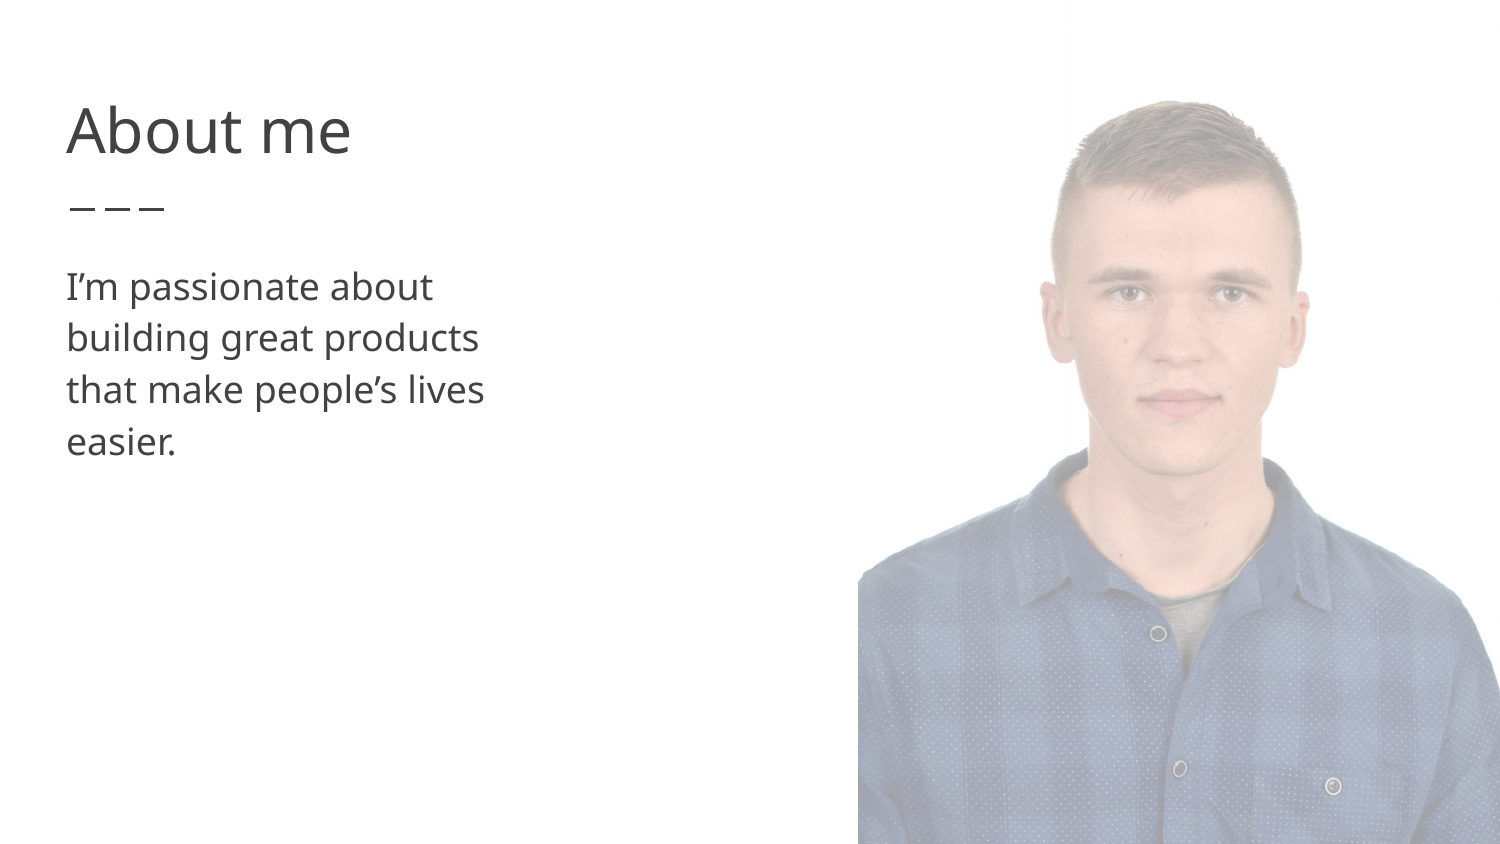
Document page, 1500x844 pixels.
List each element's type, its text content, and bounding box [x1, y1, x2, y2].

title About me [51, 61, 853, 182]
picture [858, 0, 1500, 844]
list I’m passionate about building great products that make people’s lives easier. [51, 240, 548, 750]
